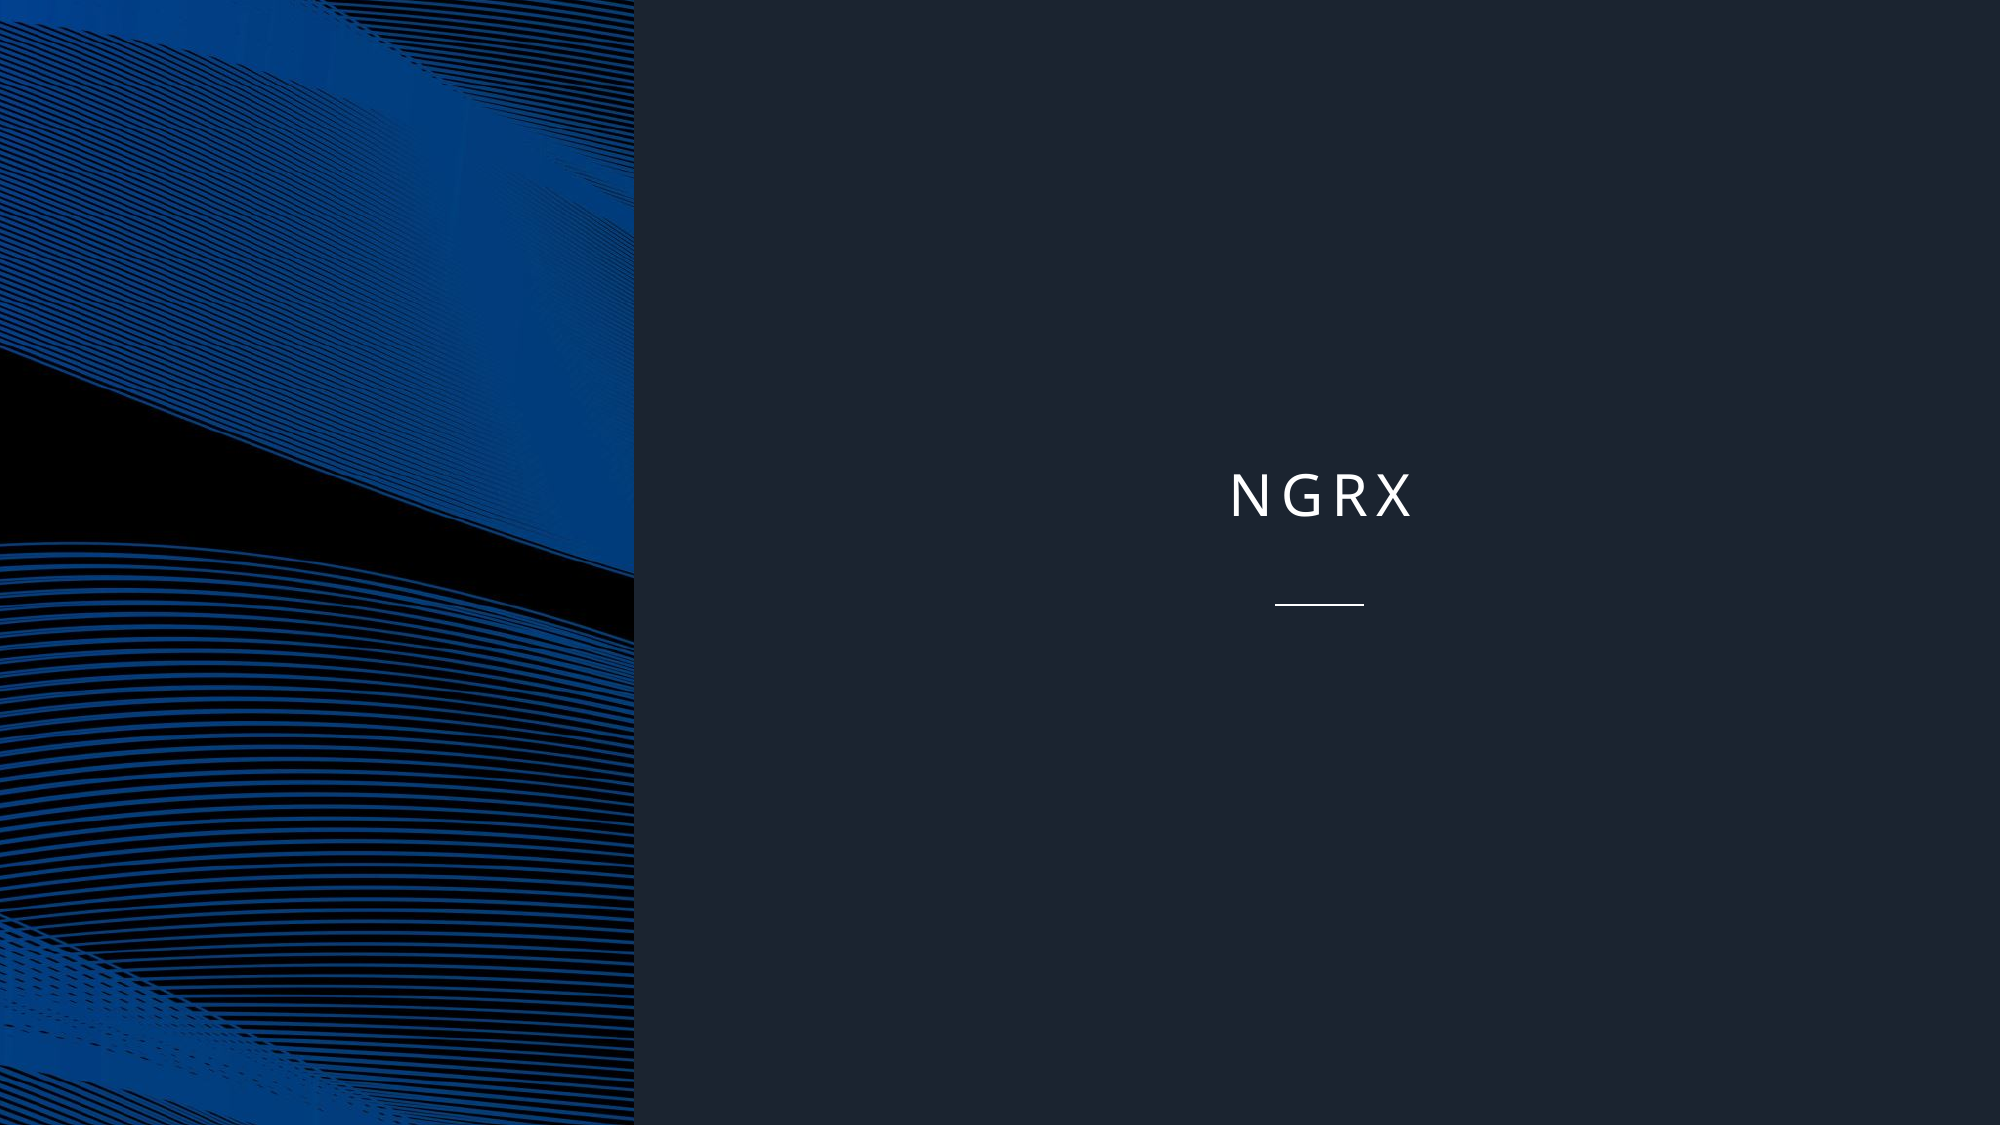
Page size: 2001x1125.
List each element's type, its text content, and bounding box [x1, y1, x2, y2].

picture [0, 0, 635, 1125]
title NGRX [817, 177, 1822, 528]
text_box [635, 0, 2000, 1125]
